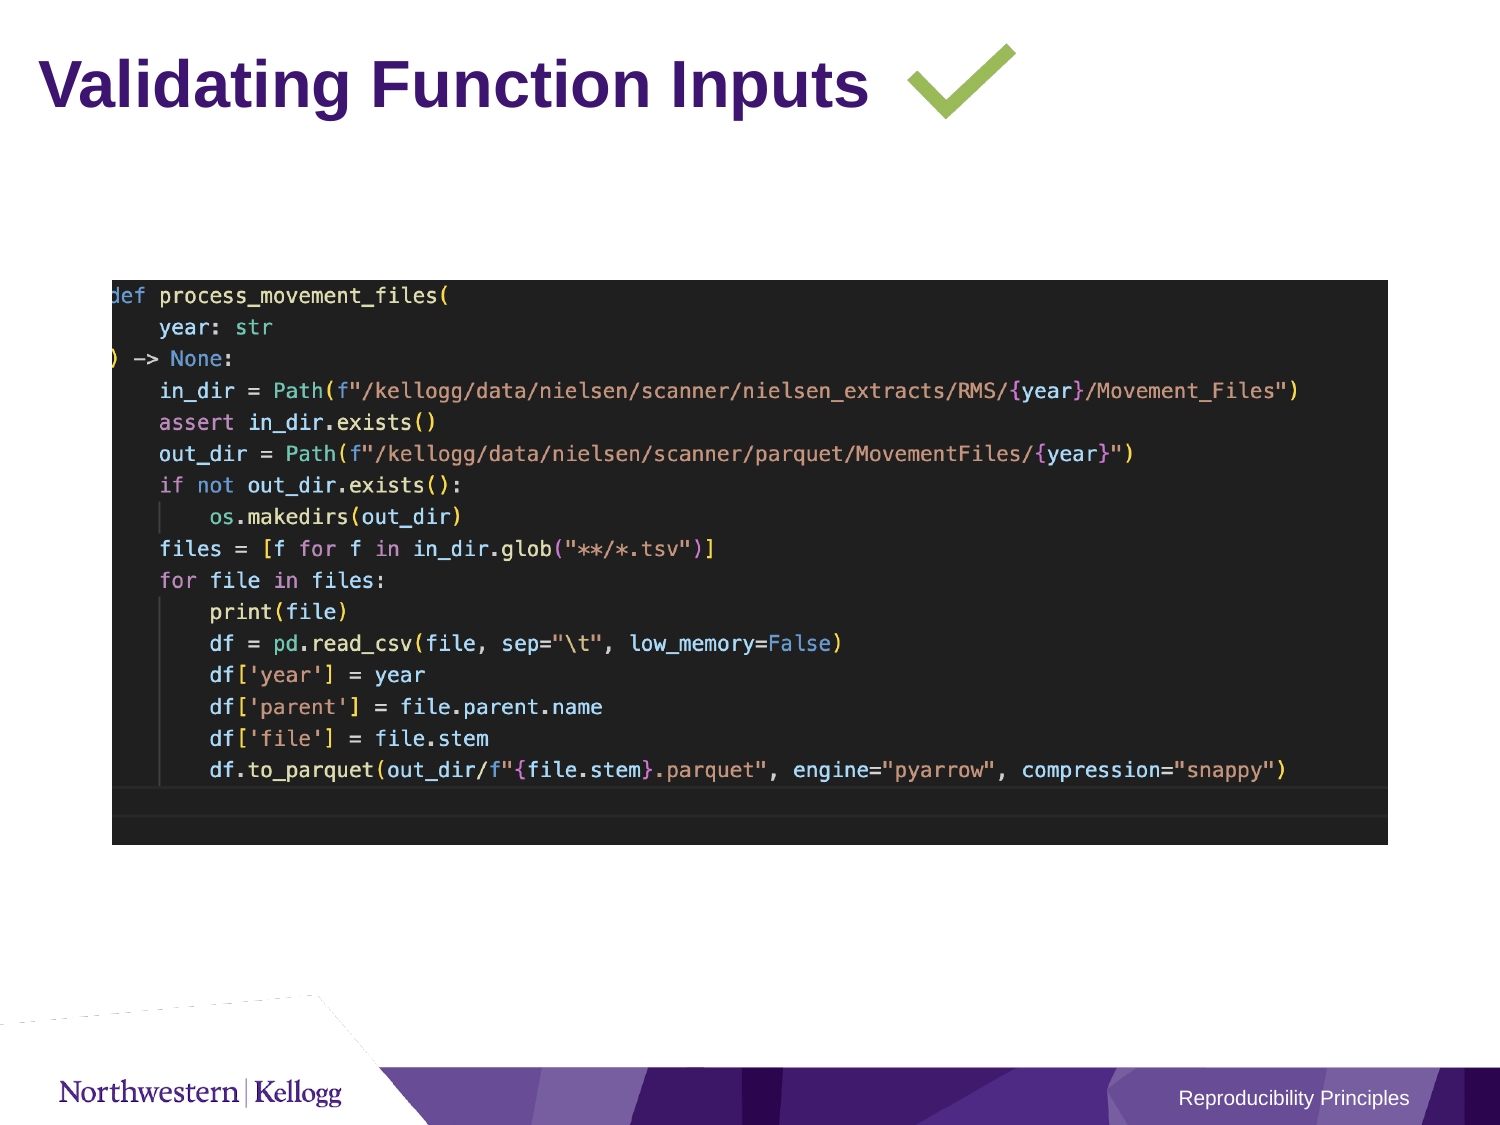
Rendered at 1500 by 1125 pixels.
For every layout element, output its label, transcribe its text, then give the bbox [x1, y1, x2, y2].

picture [905, 24, 1018, 138]
footer Reproducibility Principles [750, 1067, 1425, 1125]
picture [0, 0, 1500, 1125]
title Validating Function Inputs [23, 0, 1478, 175]
